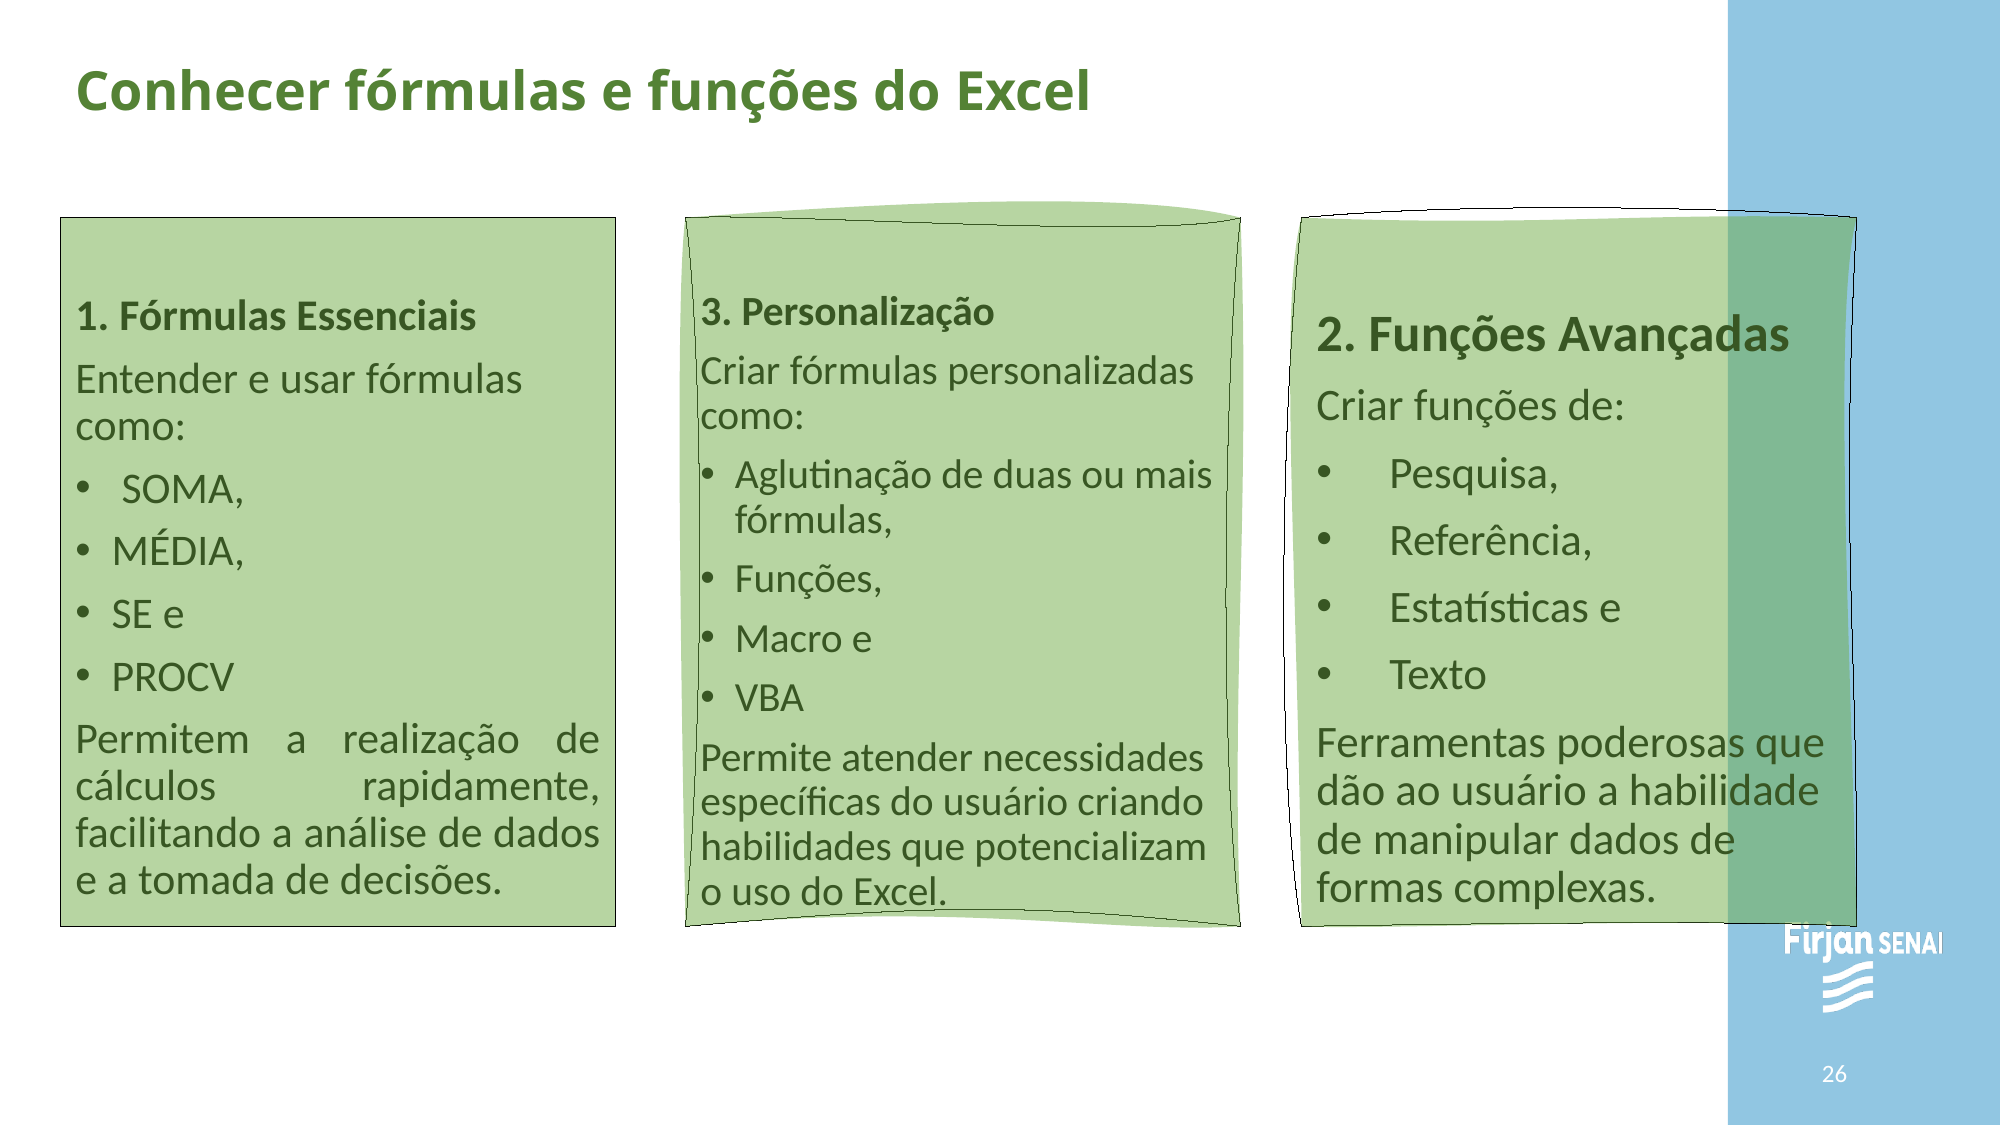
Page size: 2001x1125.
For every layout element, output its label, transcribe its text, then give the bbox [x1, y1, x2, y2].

title Conhecer fórmulas e funções do Excel [60, 56, 1781, 131]
picture [1780, 918, 1945, 1014]
text_box 2. Funções Avançadas Criar funções de: Pesquisa, Referência, Estatísticas e Texto Ferramentas poderosas que dão ao usuário a habilidade de manipular dados de formas complexas. [1283, 207, 1857, 928]
slide_number 26 [1412, 1042, 1863, 1103]
text_box 3. Personalização Criar fórmulas personalizadas como: Aglutinação de duas ou mais fórmulas, Funções, Macro e VBA Permite atender necessidades específicas do usuário criando habilidades que potencializam o uso do Excel. [679, 201, 1244, 928]
list 1. Fórmulas Essenciais Entender e usar fórmulas como: SOMA, MÉDIA, SE e PROCV Permitem a realização de cálculos rapidamente, facilitando a análise de dados e a tomada de decisões. [60, 217, 616, 927]
text_box [1727, 0, 2000, 1125]
